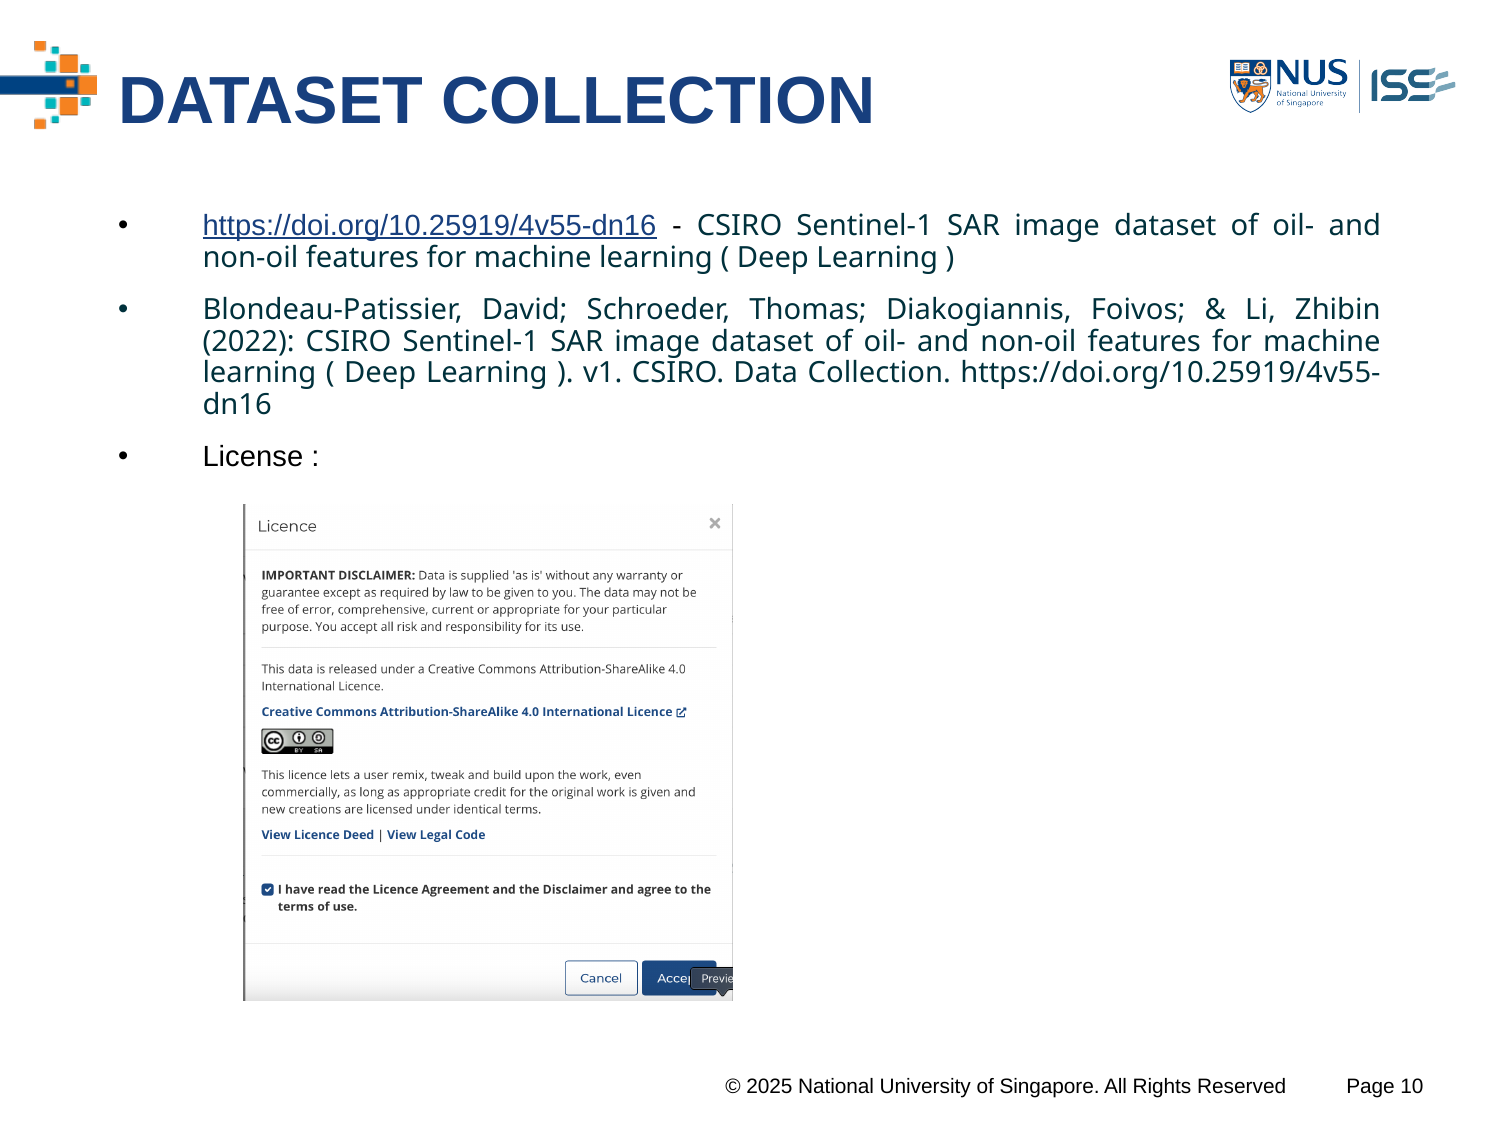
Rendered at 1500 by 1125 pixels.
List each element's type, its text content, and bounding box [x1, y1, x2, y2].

picture [1192, 30, 1493, 142]
title DATASET COLLECTION [103, 57, 1186, 147]
picture [0, 41, 97, 131]
picture [243, 504, 733, 1001]
list https://doi.org/10.25919/4v55-dn16 - CSIRO Sentinel-1 SAR image dataset of oil- and non-oil features for machine learning ( Deep Learning ) Blondeau-Patissier, David; Schroeder, Thomas; Diakogiannis, Foivos; & Li, Zhibin (2022): CSIRO Sentinel-1 SAR image dataset of oil- and non-oil features for machine learning ( Deep Learning ). v1. CSIRO. Data Collection. https://doi.org/10.25919/4v55-dn16 License : [103, 147, 1397, 827]
